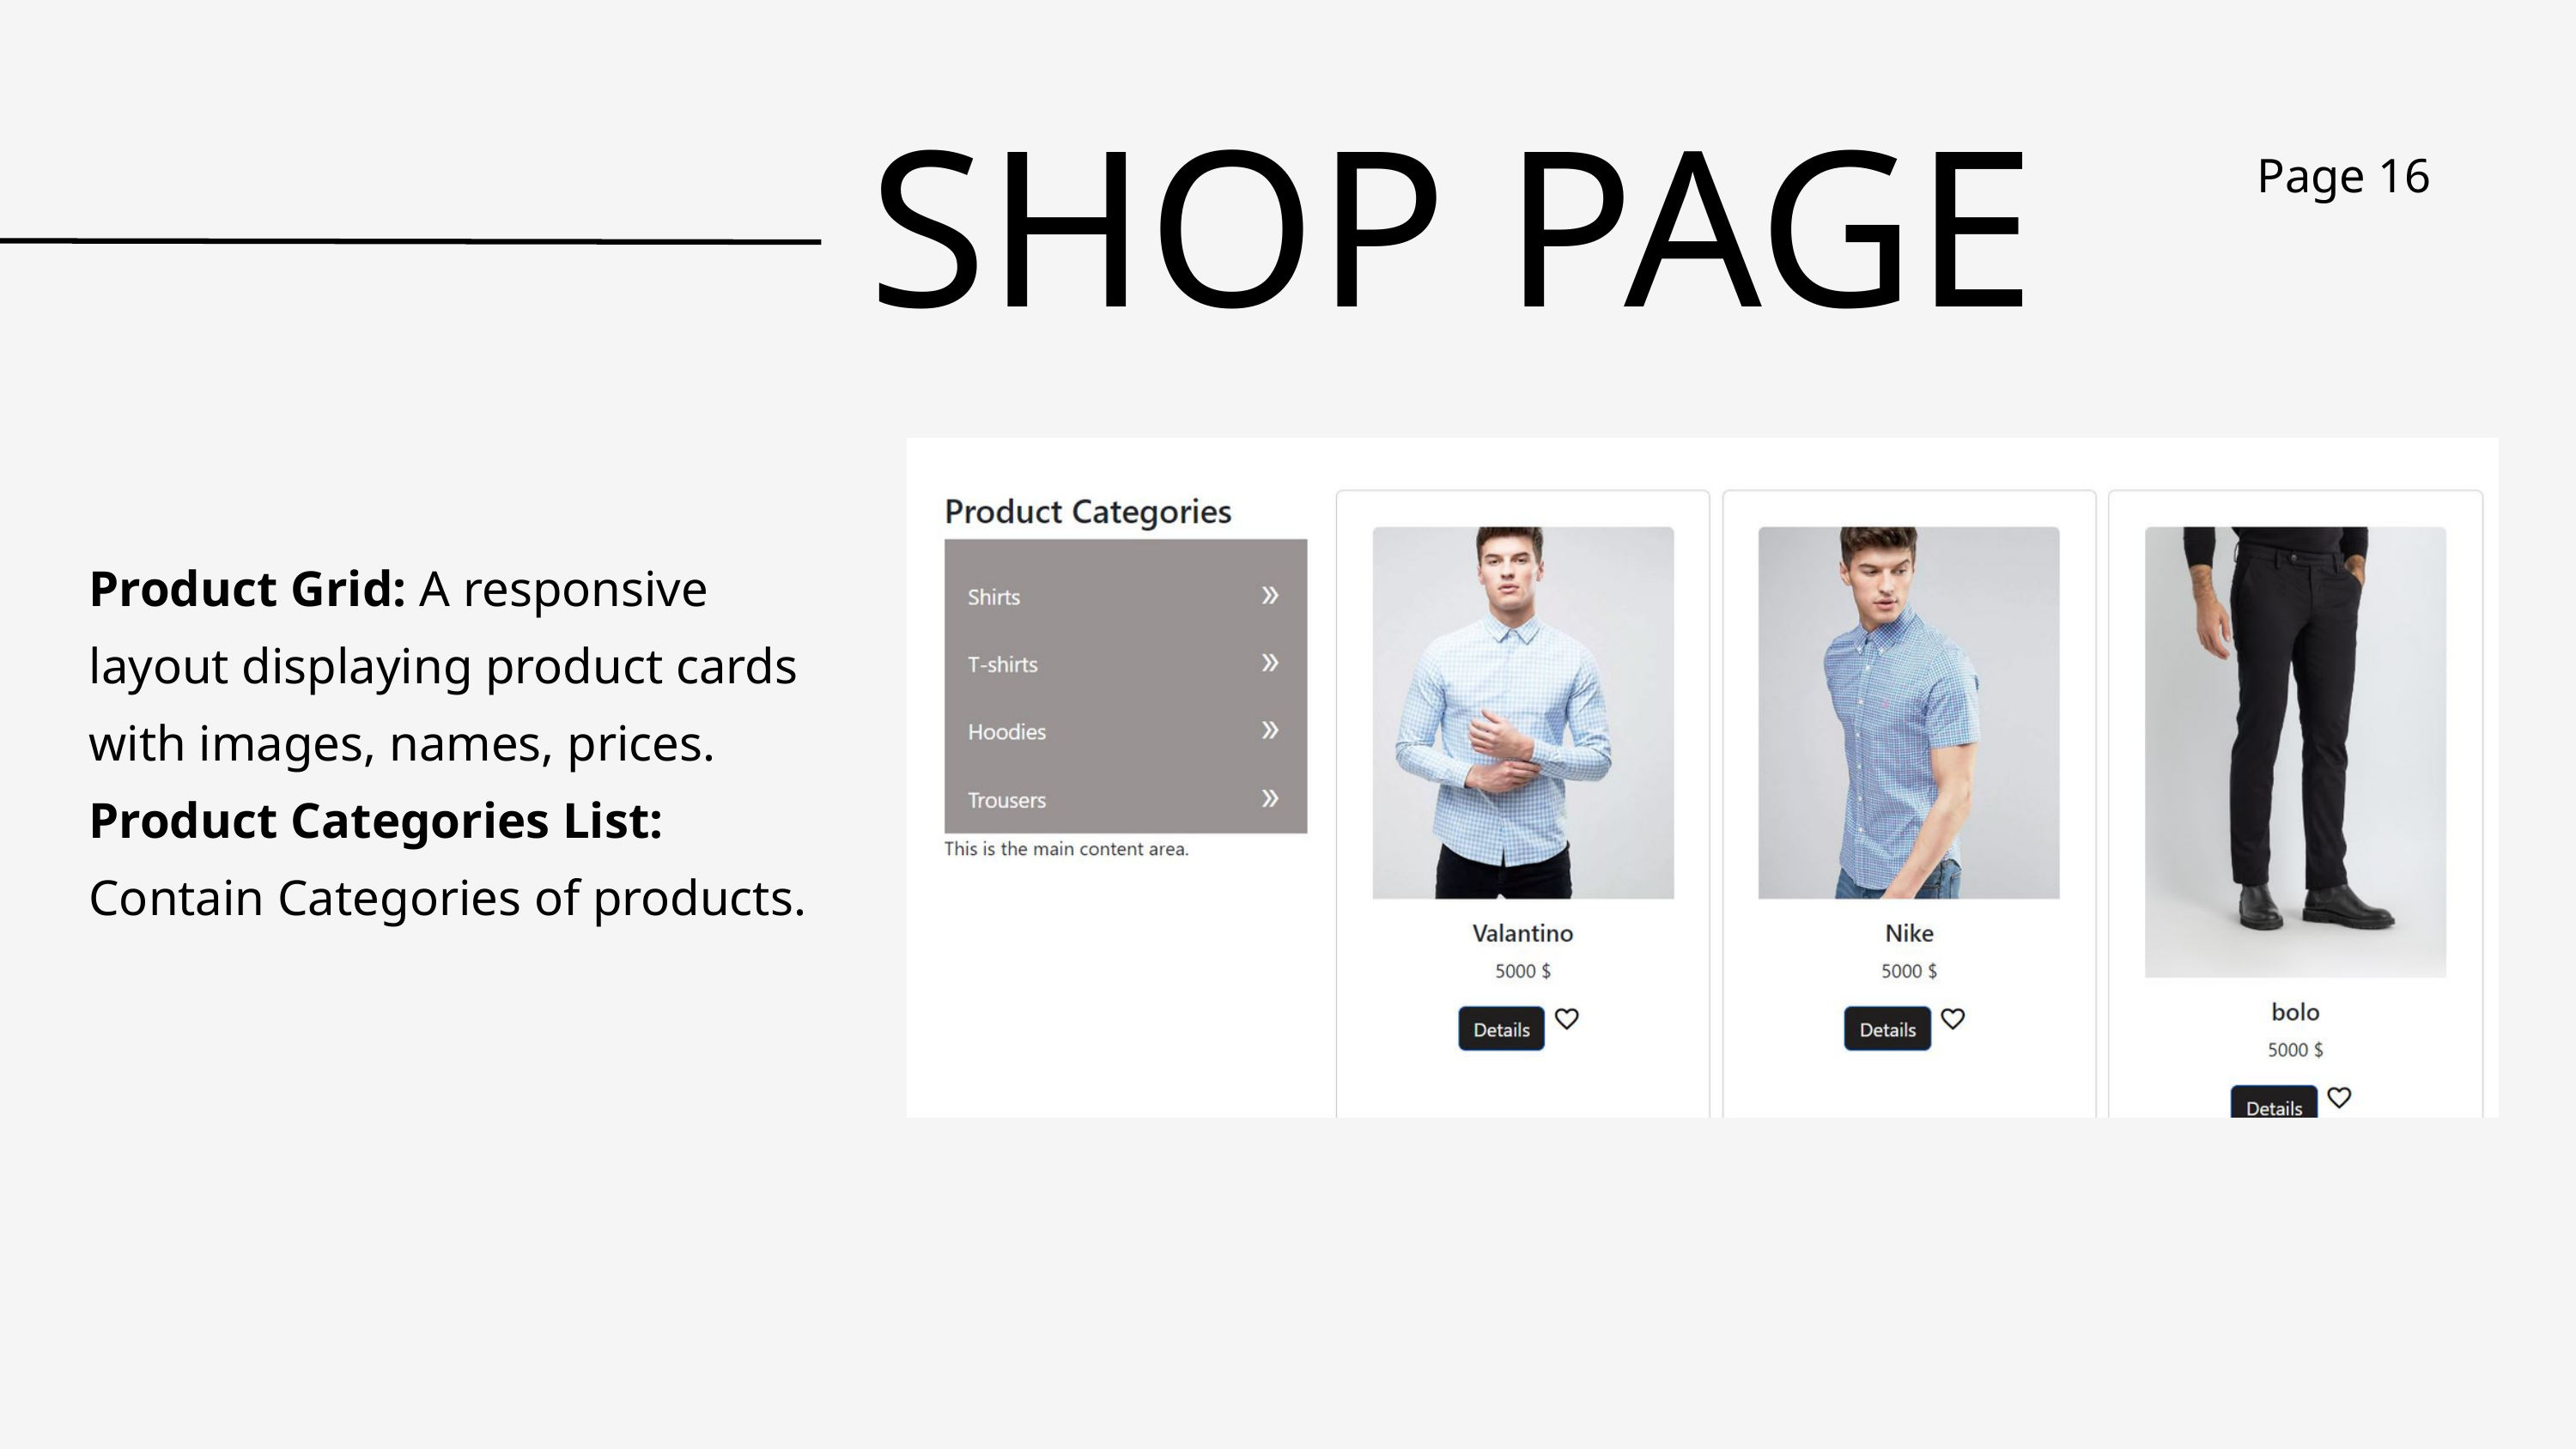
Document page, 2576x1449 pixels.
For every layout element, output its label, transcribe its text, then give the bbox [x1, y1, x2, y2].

text_box Product Grid: A responsive layout displaying product cards with images, names, prices. Product Categories List: Contain Categories of products. [88, 539, 847, 1080]
text_box SHOP PAGE [868, 179, 2125, 375]
text_box Page 16 [2174, 136, 2432, 200]
text_box [907, 438, 2500, 1118]
